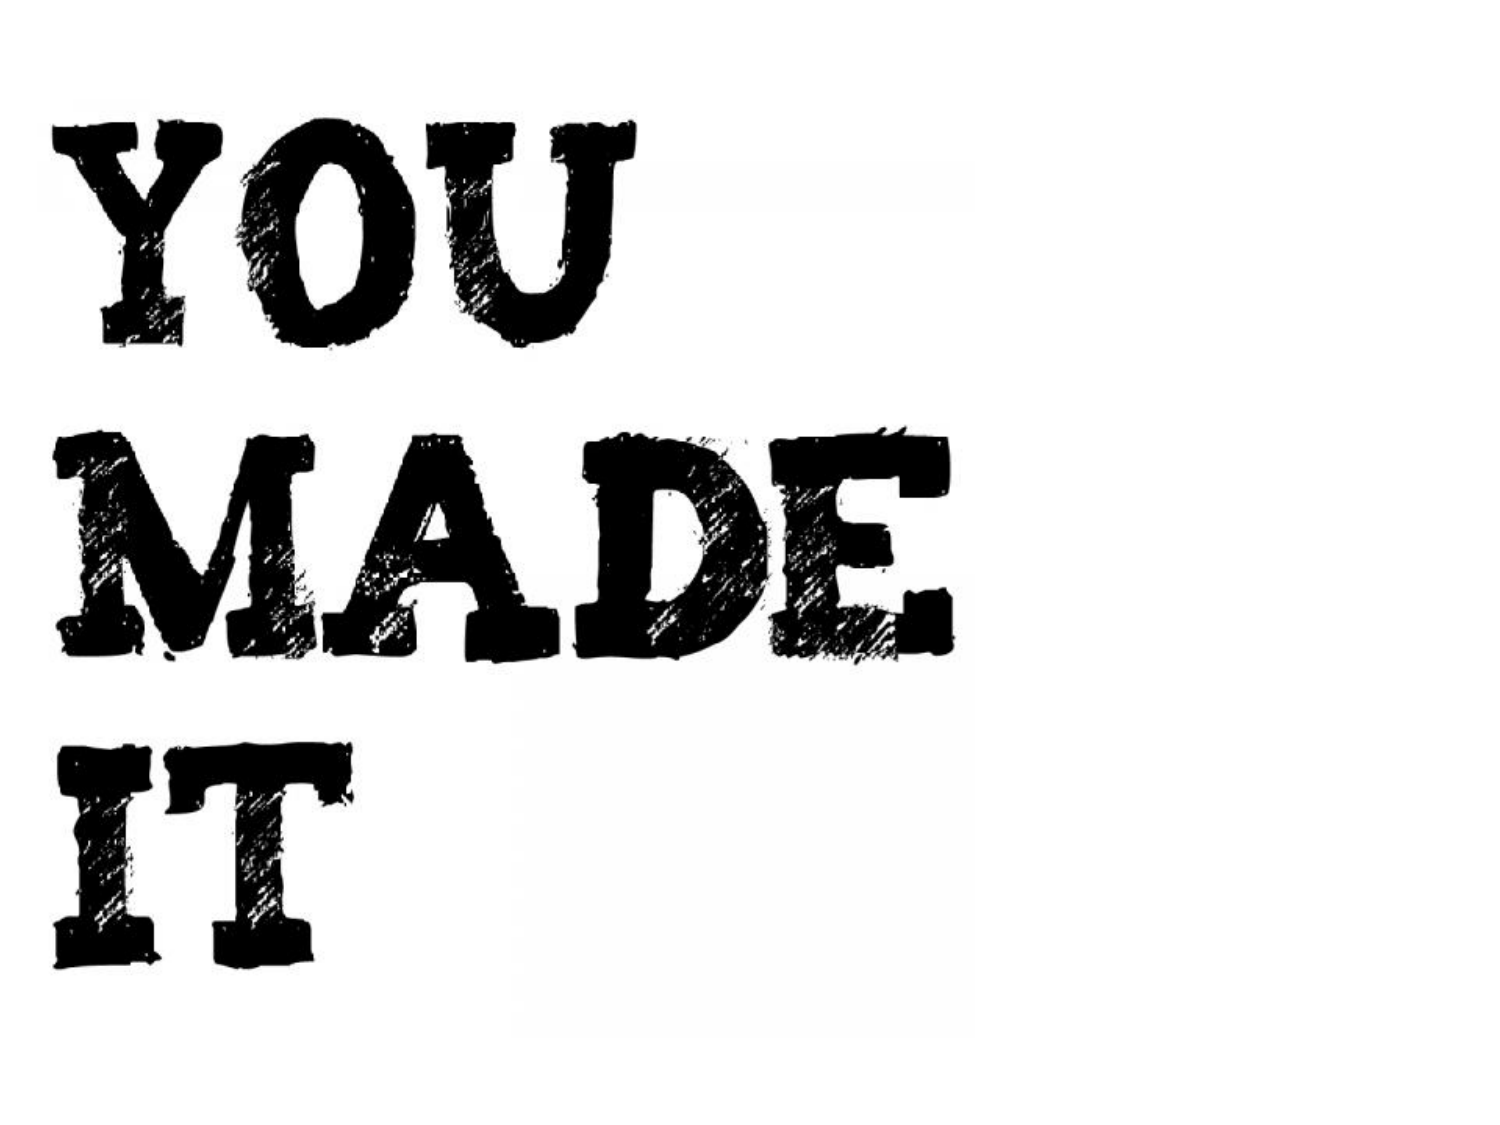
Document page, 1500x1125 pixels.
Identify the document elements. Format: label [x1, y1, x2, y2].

picture [37, 99, 976, 1038]
